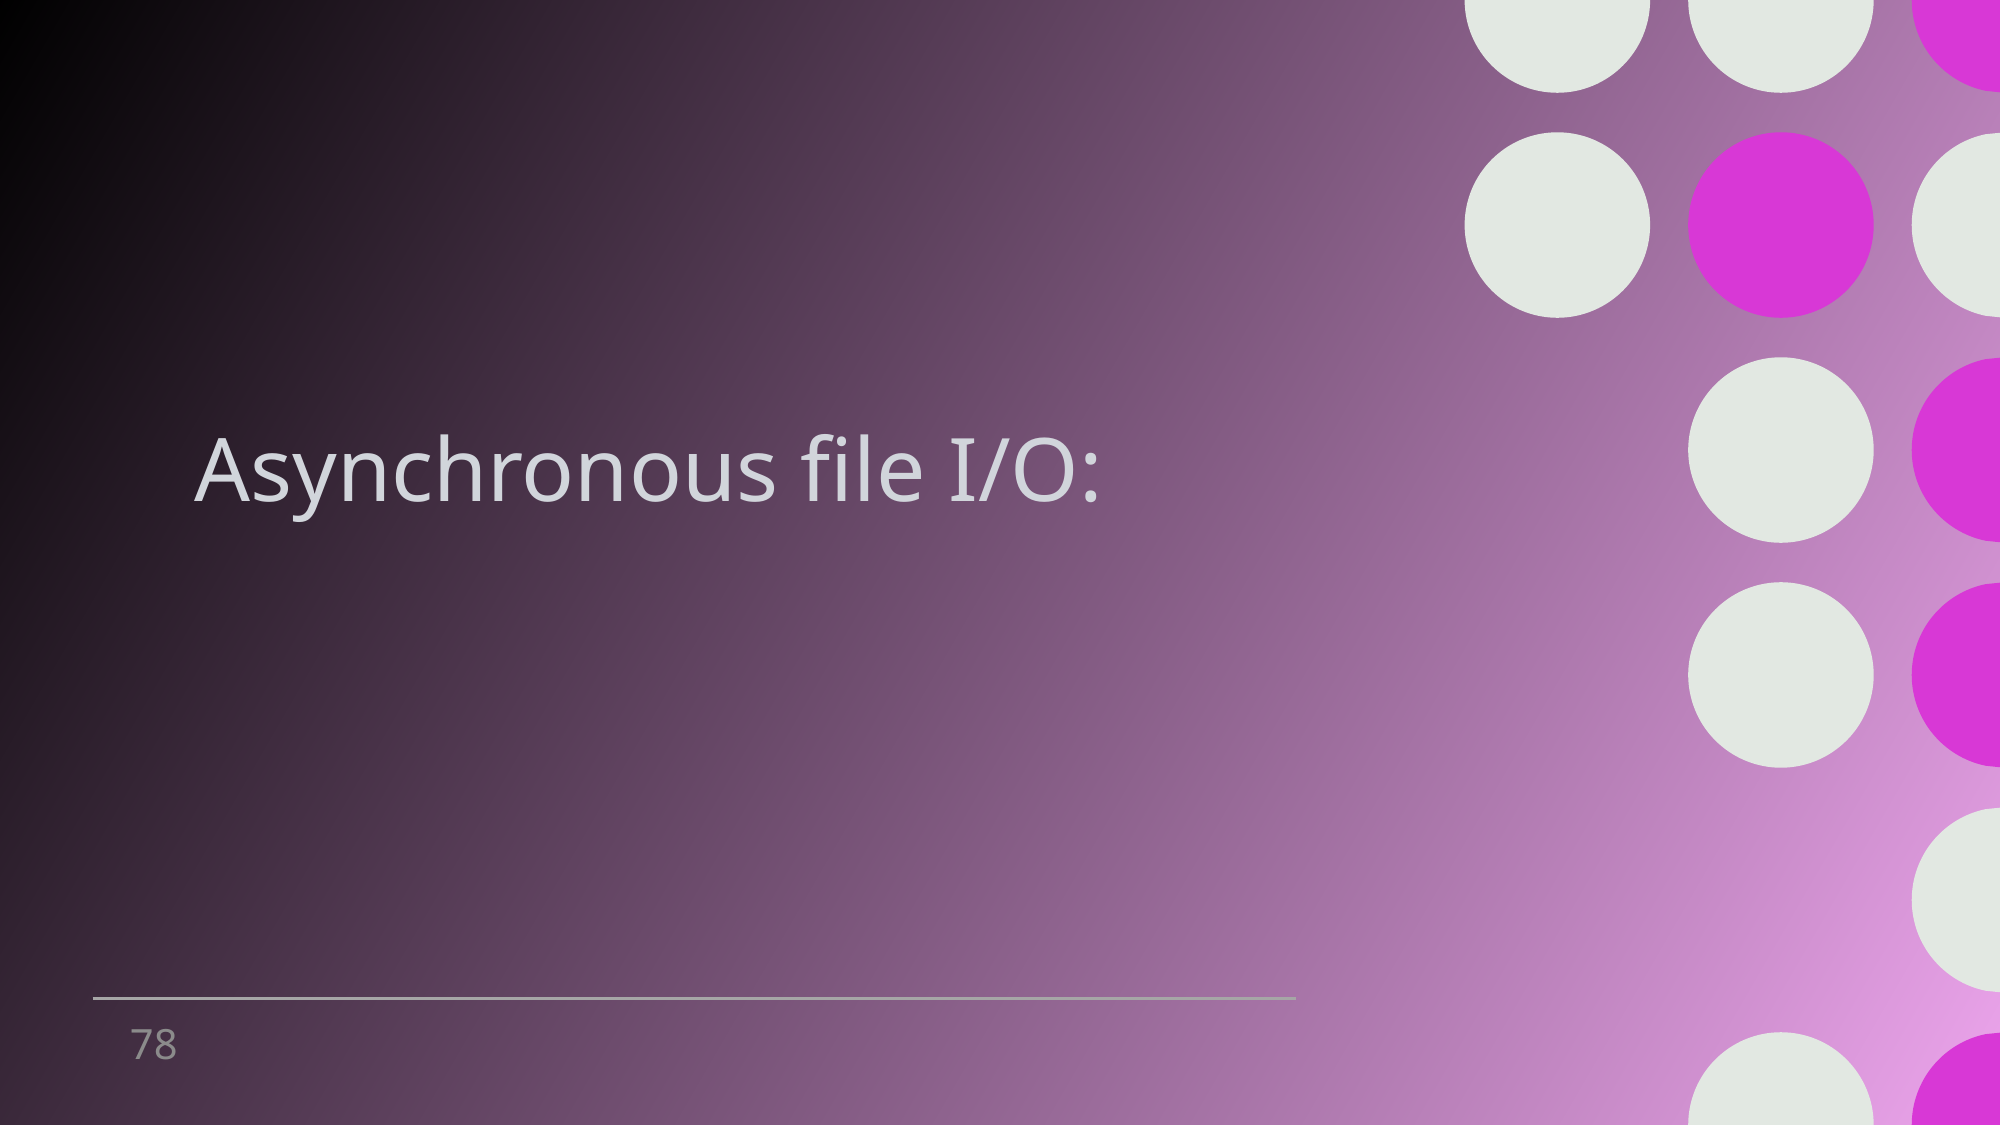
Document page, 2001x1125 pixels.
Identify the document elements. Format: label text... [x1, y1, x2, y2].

slide_number 78 [59, 1016, 193, 1077]
title Asynchronous file I/O: [179, 406, 1383, 615]
